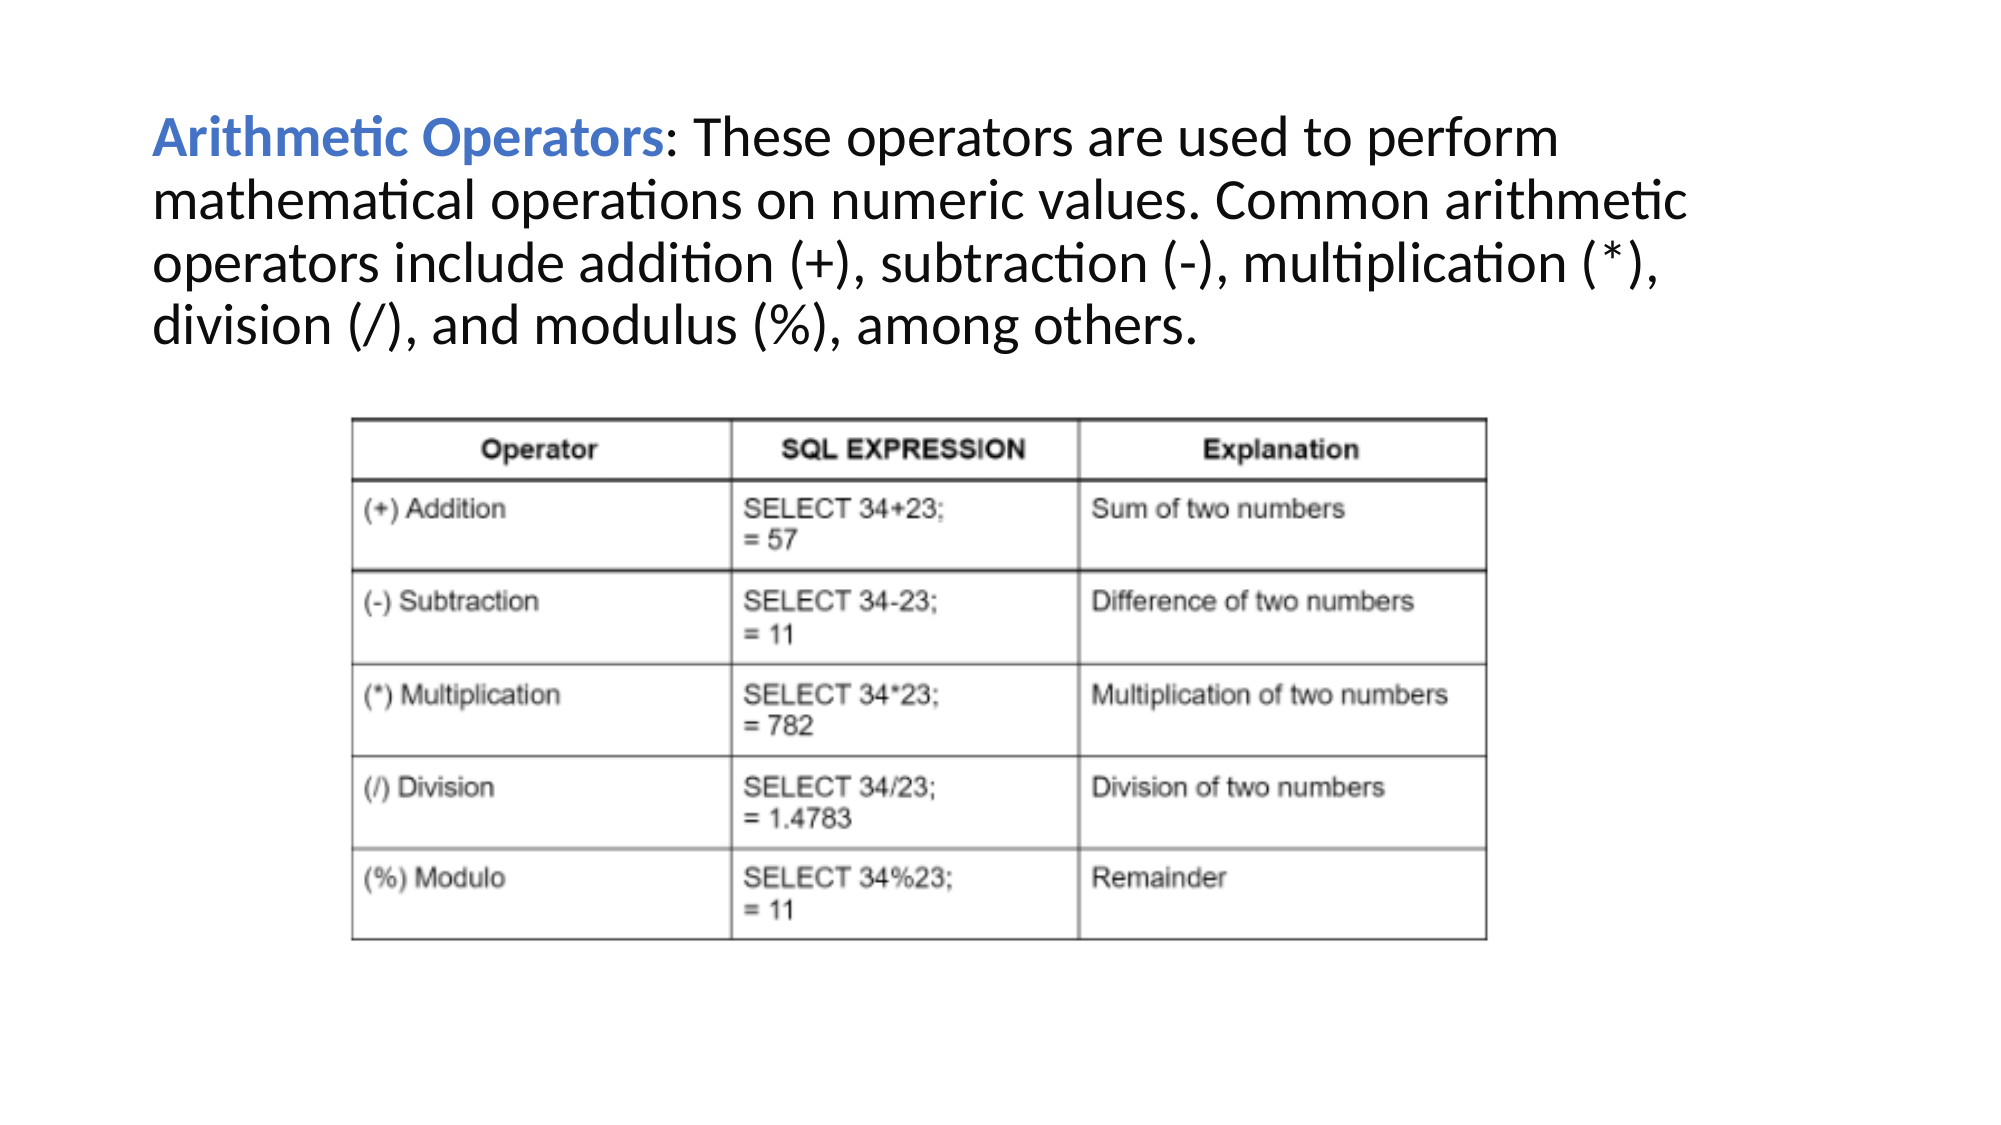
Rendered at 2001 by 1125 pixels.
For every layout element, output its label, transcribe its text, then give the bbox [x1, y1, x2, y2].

picture [342, 407, 1497, 950]
list Arithmetic Operators: These operators are used to perform mathematical operations on numeric values. Common arithmetic operators include addition (+), subtraction (-), multiplication (*), division (/), and modulus (%), among others. [137, 98, 1863, 1014]
